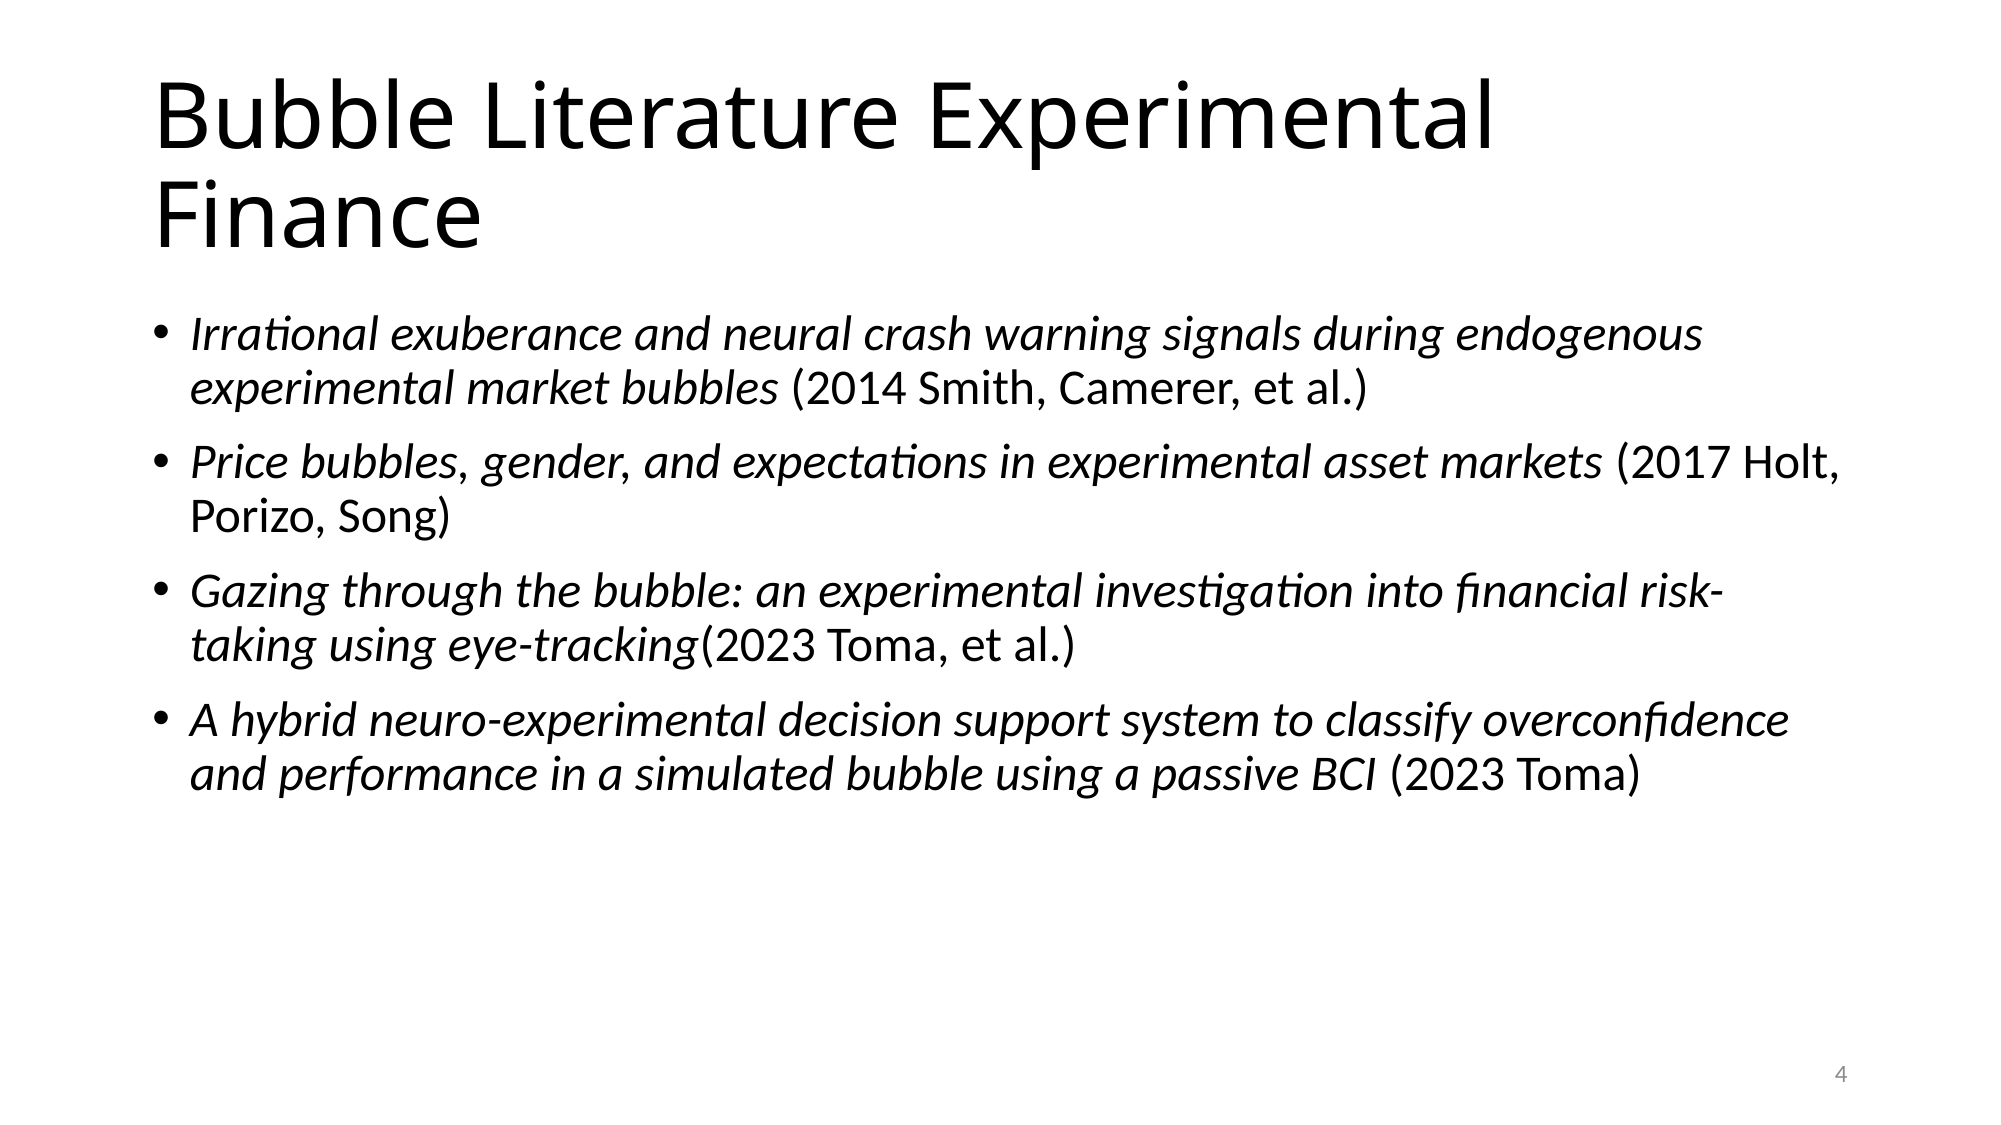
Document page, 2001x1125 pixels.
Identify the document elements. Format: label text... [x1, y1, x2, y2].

list Irrational exuberance and neural crash warning signals during endogenous experimental market bubbles (2014 Smith, Camerer, et al.) Price bubbles, gender, and expectations in experimental asset markets (2017 Holt, Porizo, Song) Gazing through the bubble: an experimental investigation into financial risk-taking using eye-tracking(2023 Toma, et al.) A hybrid neuro-experimental decision support system to classify overconfidence and performance in a simulated bubble using a passive BCI (2023 Toma) [137, 299, 1863, 1014]
slide_number 4 [1412, 1042, 1863, 1103]
title Bubble Literature Experimental Finance [137, 59, 1863, 278]
